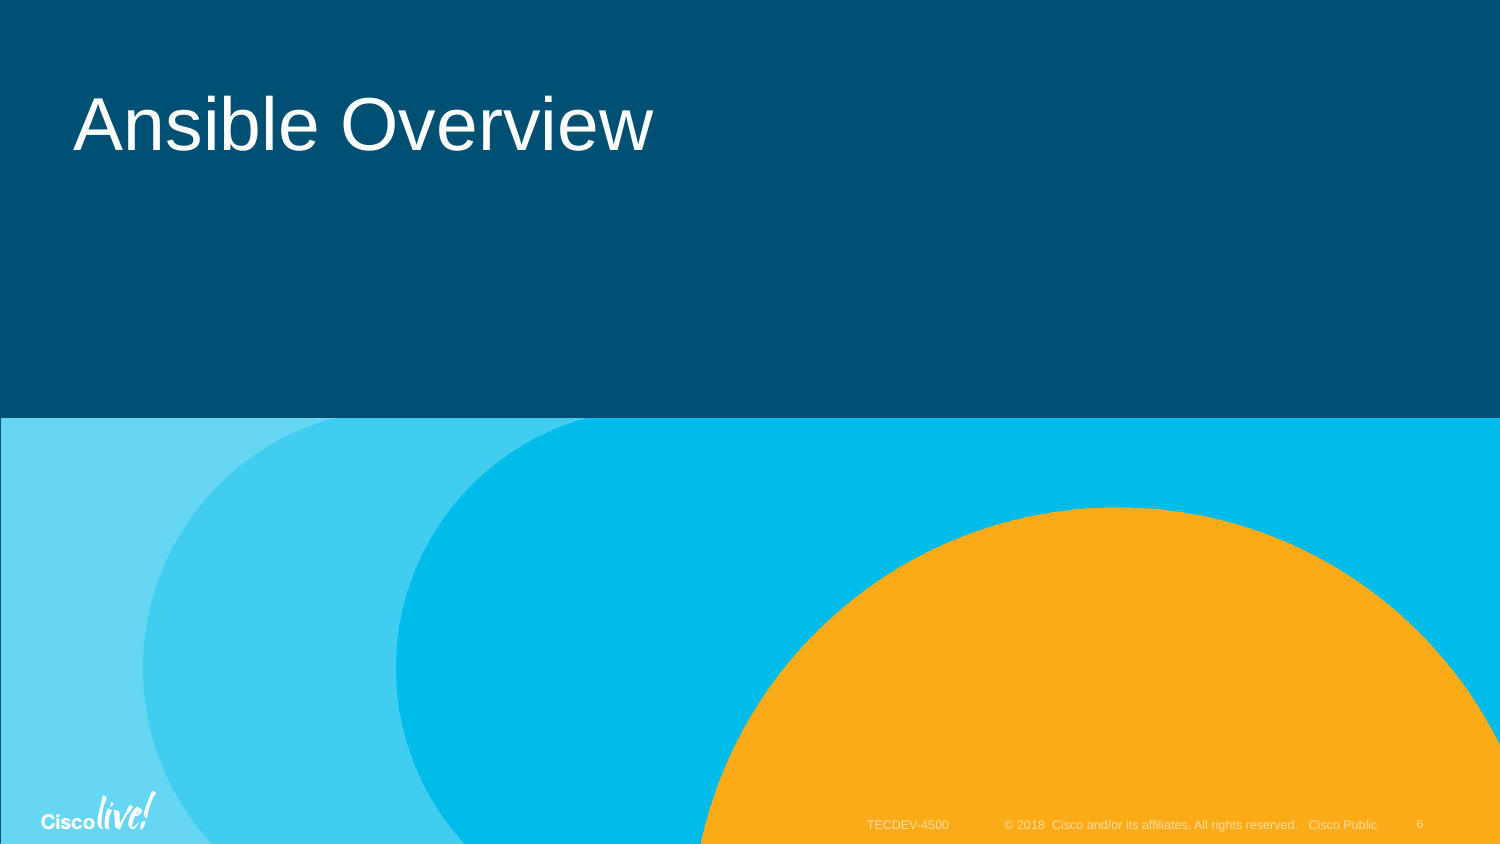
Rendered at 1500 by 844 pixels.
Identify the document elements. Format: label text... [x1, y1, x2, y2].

picture [701, 508, 1500, 844]
title Ansible Overview [58, 77, 1436, 266]
footer TECDEV-4500 [856, 811, 975, 838]
slide_number 6 [1379, 801, 1439, 844]
picture [2, 419, 578, 844]
